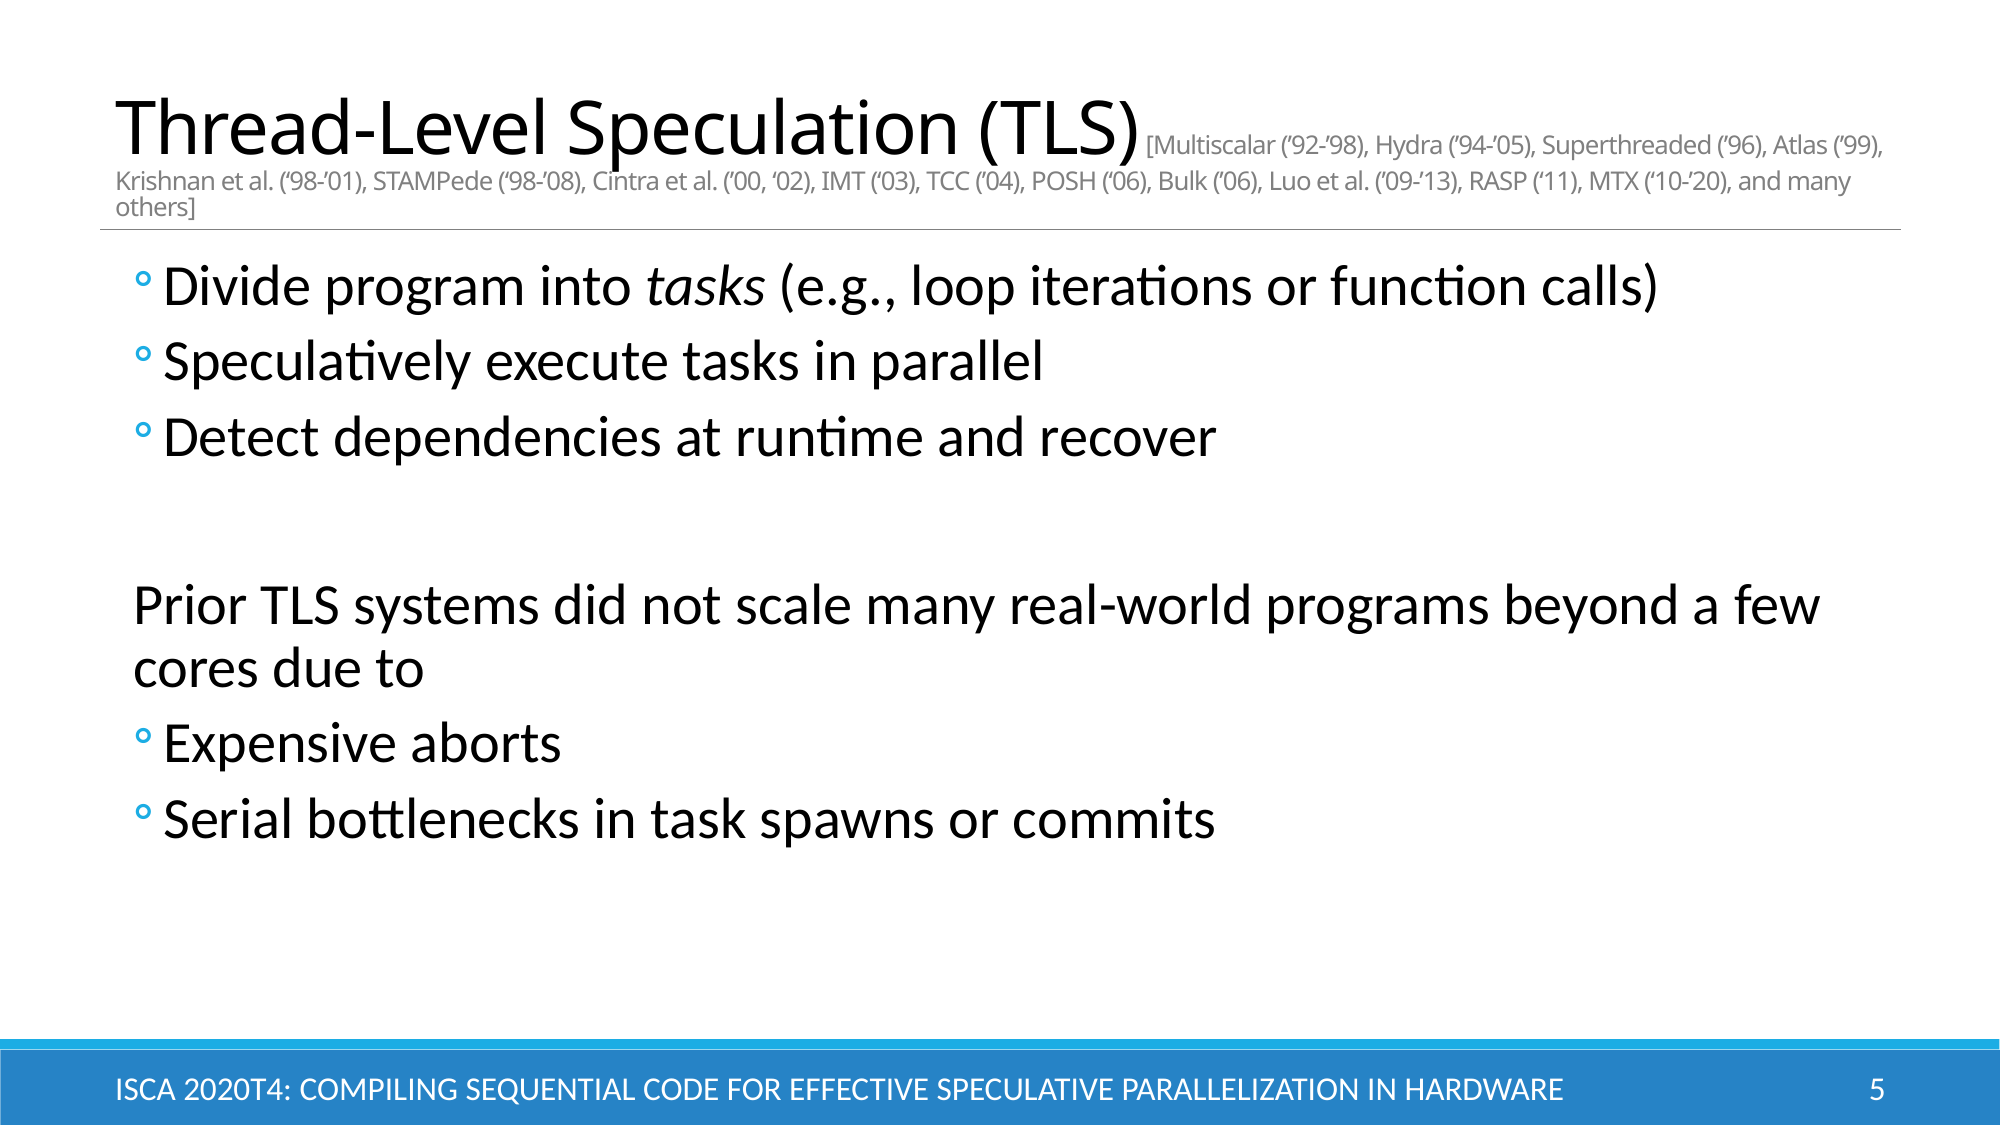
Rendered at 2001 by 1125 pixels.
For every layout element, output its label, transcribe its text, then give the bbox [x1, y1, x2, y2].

title Thread-Level Speculation (TLS) [Multiscalar (’92-’98), Hydra (’94-’05), Superthreaded (’96), Atlas (’99), Krishnan et al. (‘98-’01), STAMPede (‘98-’08), Cintra et al. (’00, ‘02), IMT (‘03), TCC (’04), POSH (‘06), Bulk (’06), Luo et al. (’09-’13), RASP (‘11), MTX (‘10-’20), and many others] [100, 81, 1901, 230]
slide_number 5 [1686, 1057, 1901, 1118]
footer ISCA 2020 T4: Compiling Sequential Code for Effective Speculative Parallelization in Hardware [100, 1057, 1686, 1118]
list Divide program into tasks (e.g., loop iterations or function calls) Speculatively execute tasks in parallel Detect dependencies at runtime and recover Prior TLS systems did not scale many real-world programs beyond a few cores due to Expensive aborts Serial bottlenecks in task spawns or commits [100, 247, 1901, 968]
